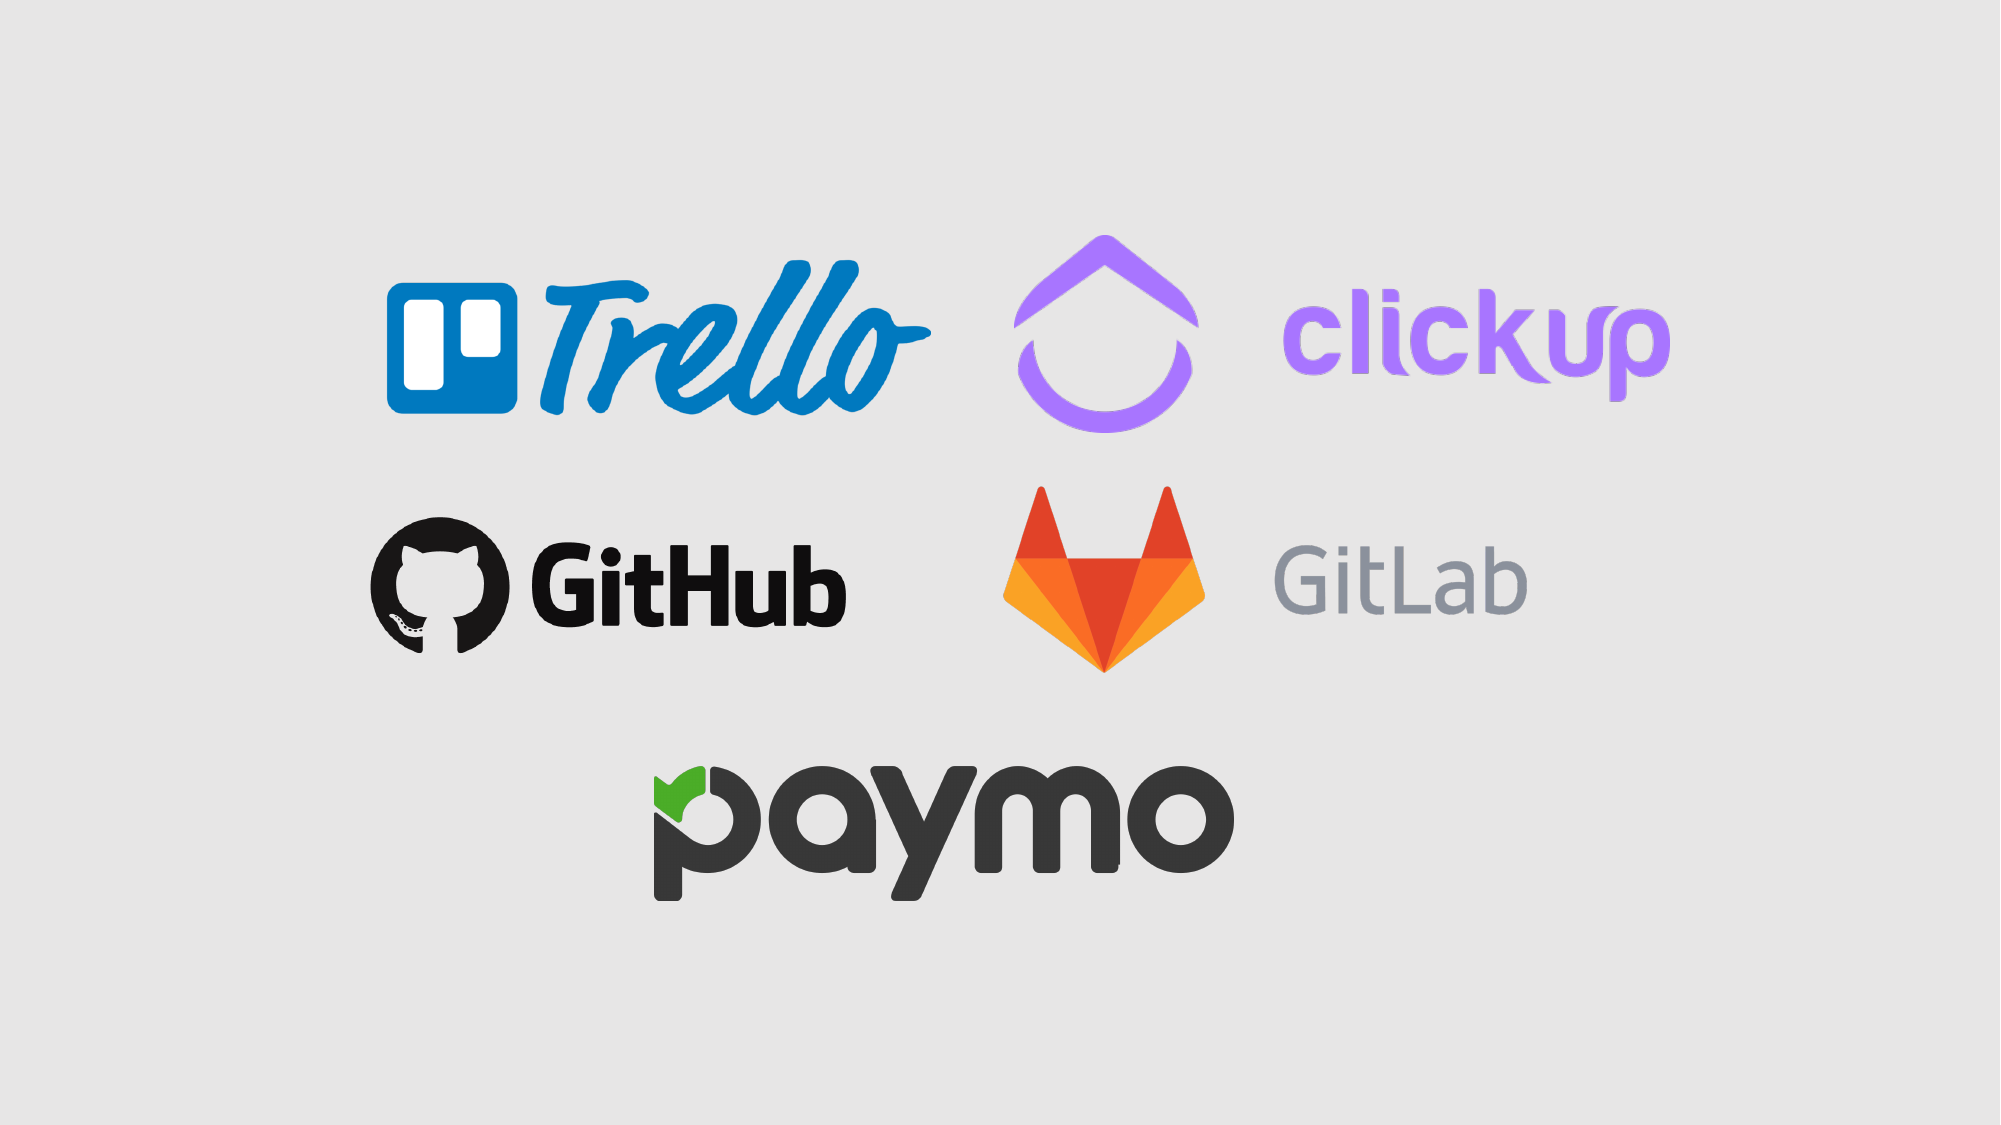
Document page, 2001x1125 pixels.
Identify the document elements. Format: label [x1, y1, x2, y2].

picture [1013, 235, 1670, 434]
picture [654, 766, 1234, 901]
picture [293, 468, 923, 702]
picture [354, 259, 931, 437]
picture [1003, 486, 1527, 673]
